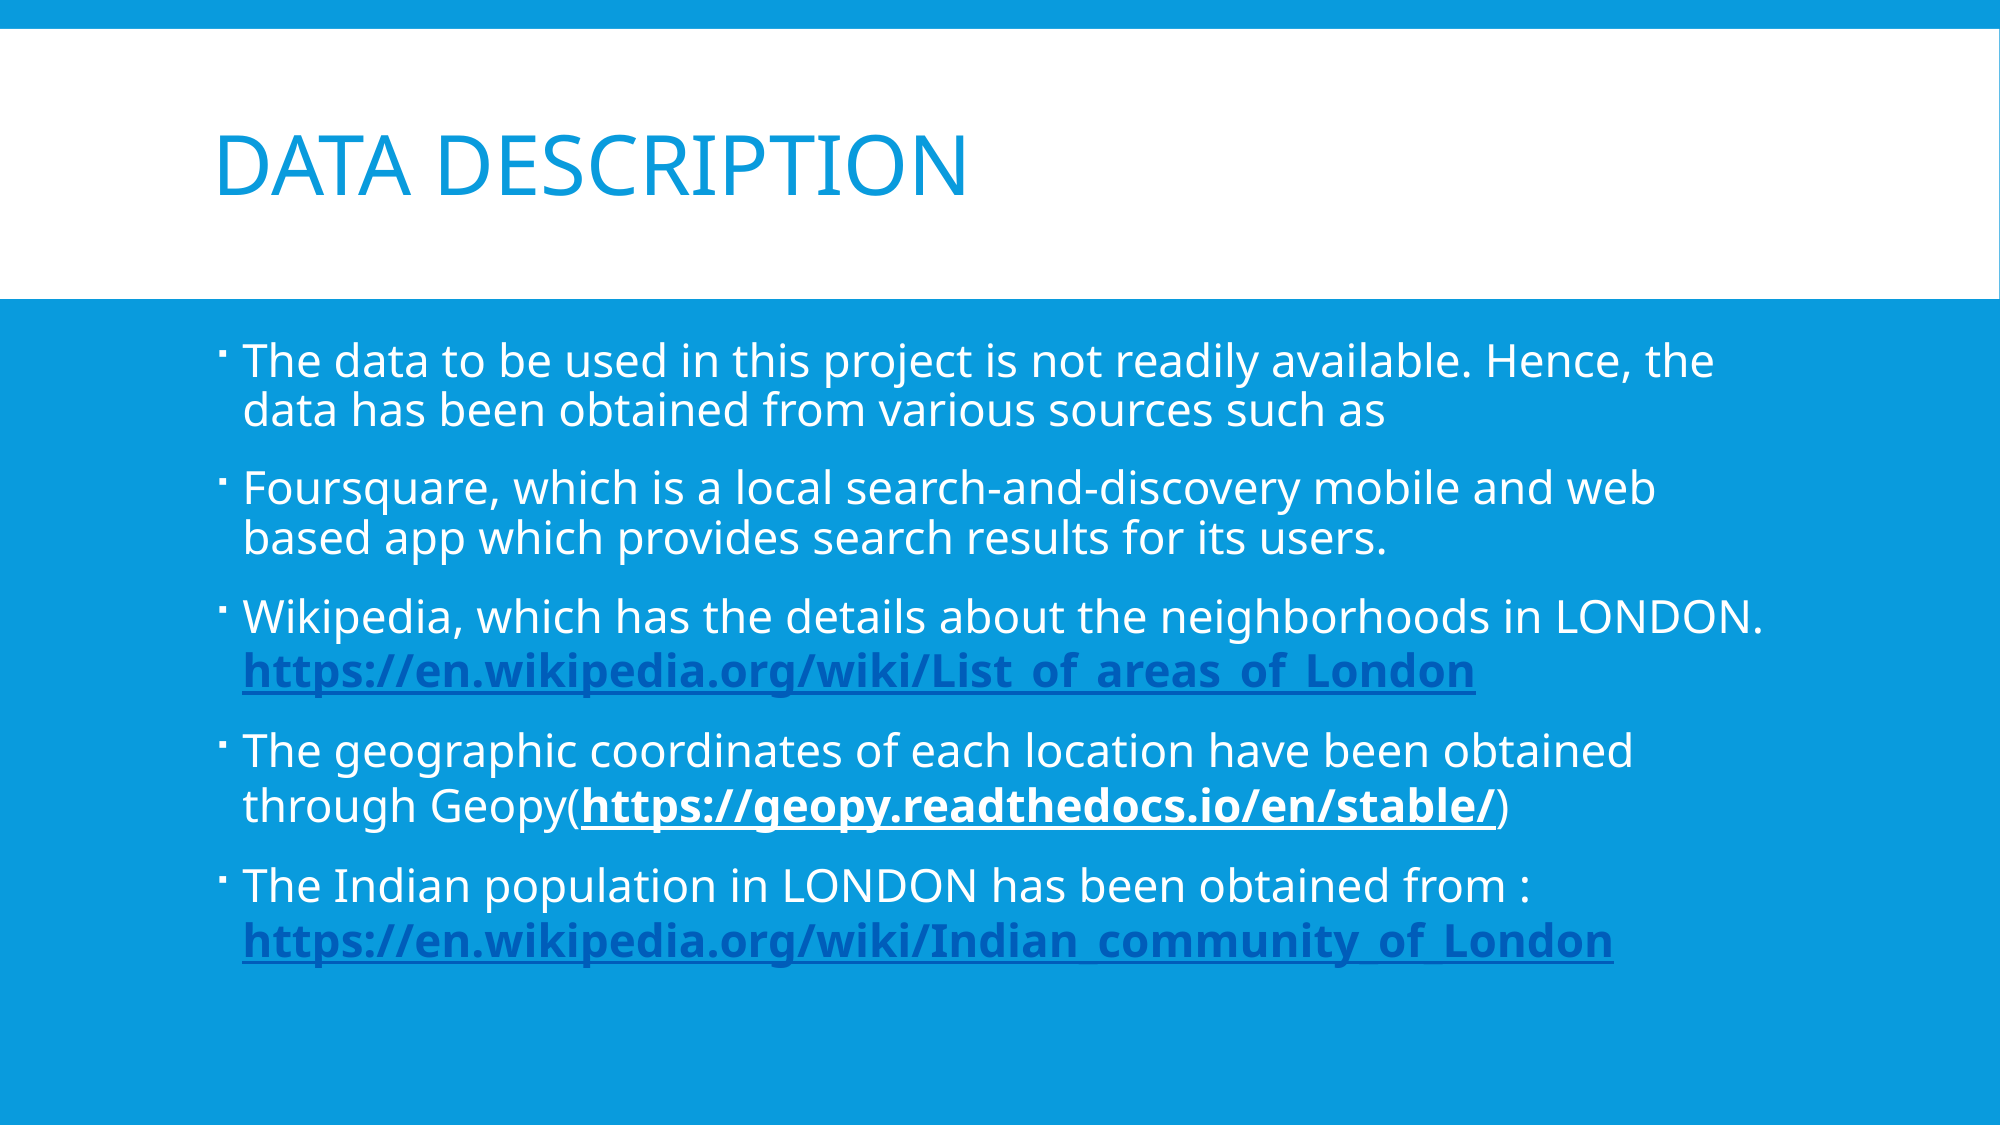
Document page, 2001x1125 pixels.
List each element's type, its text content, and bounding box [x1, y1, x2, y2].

title Data Description [197, 46, 1803, 295]
list The data to be used in this project is not readily available. Hence, the data has been obtained from various sources such as Foursquare, which is a local search-and-discovery mobile and web based app which provides search results for its users. Wikipedia, which has the details about the neighborhoods in LONDON. https://en.wikipedia.org/wiki/List_of_areas_of_London The geographic coordinates of each location have been obtained through Geopy(https://geopy.readthedocs.io/en/stable/) The Indian population in LONDON has been obtained from : https://en.wikipedia.org/wiki/Indian_community_of_London [197, 329, 1803, 1020]
